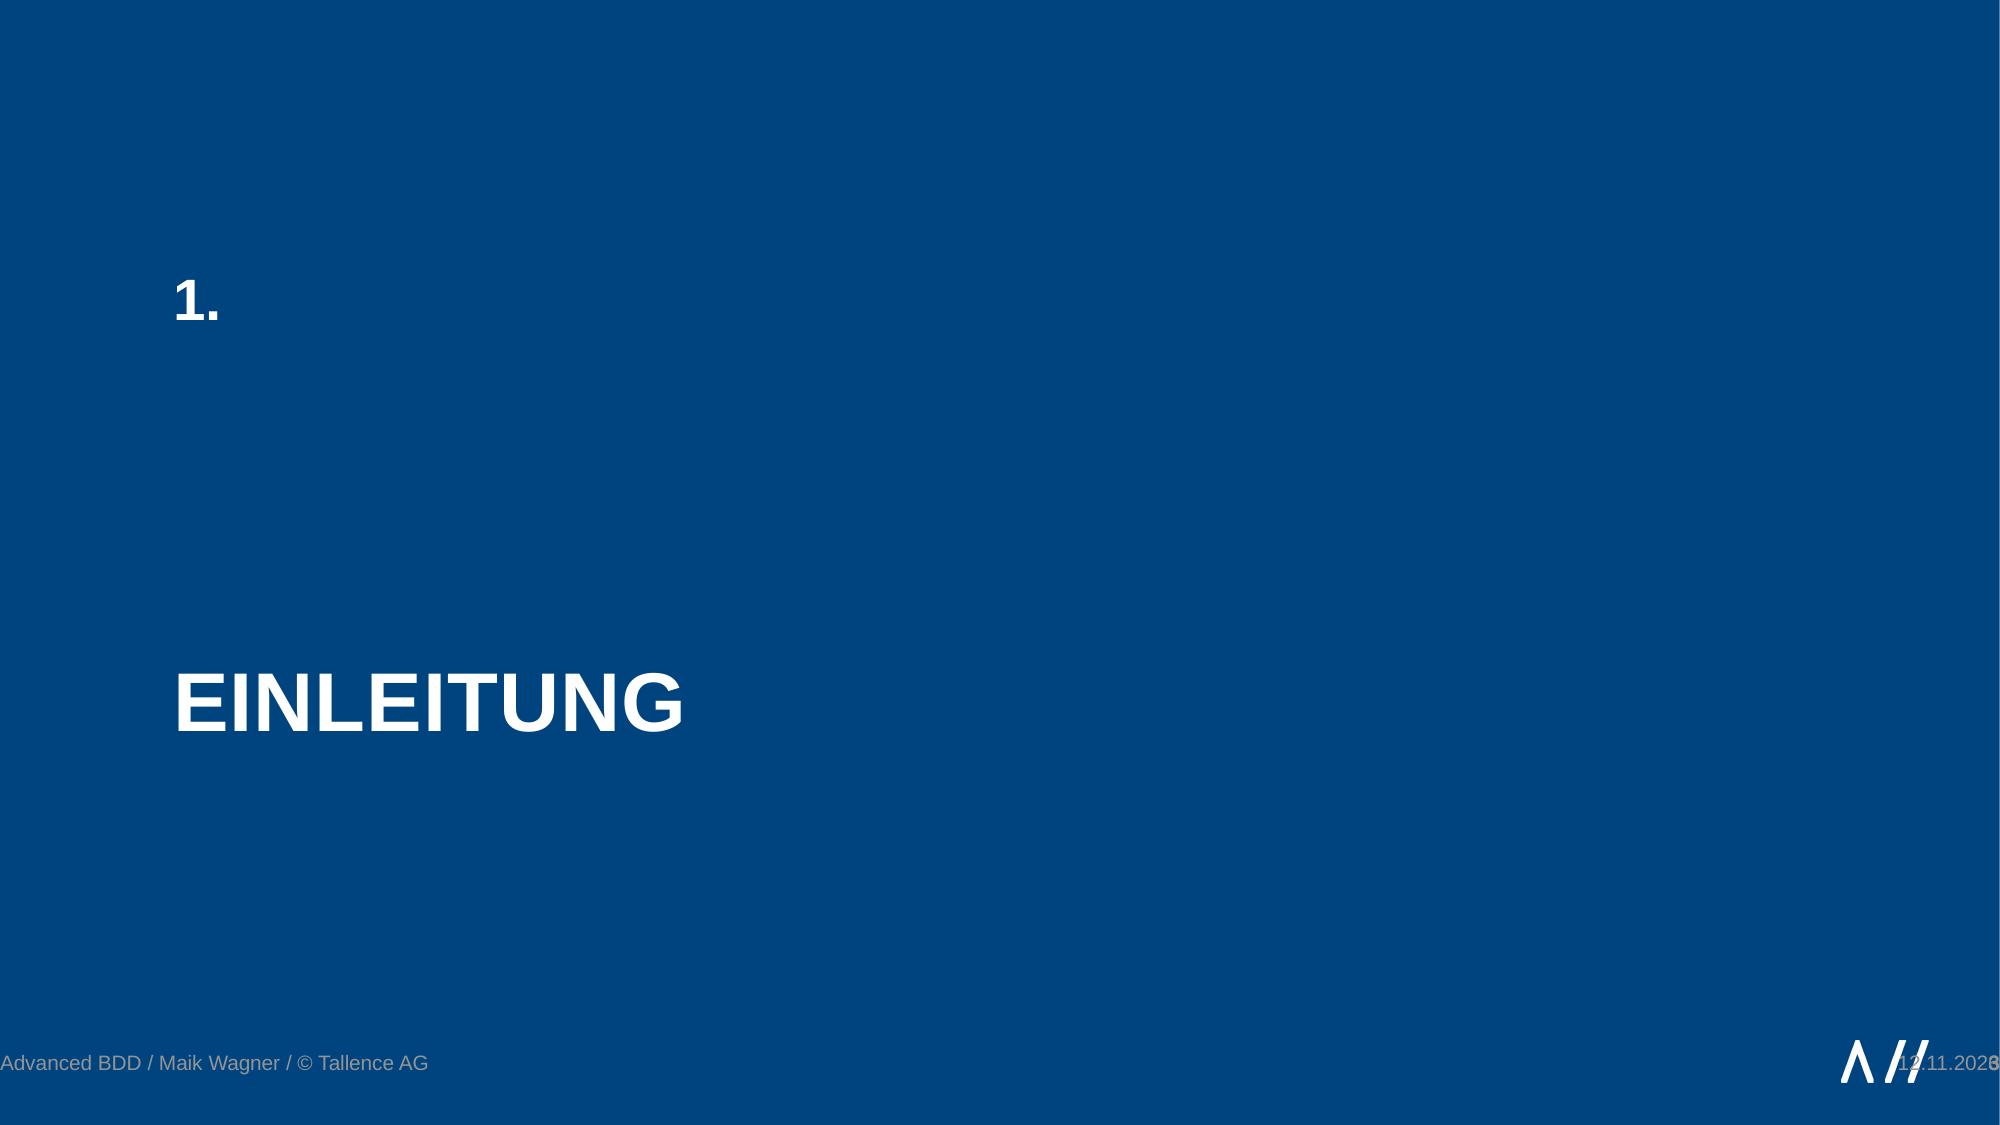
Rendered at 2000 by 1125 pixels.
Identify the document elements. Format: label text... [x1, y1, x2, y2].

list 1. [173, 247, 320, 326]
footer Advanced BDD / Maik Wagner / © Tallence AG [0, 1032, 912, 1092]
slide_number 3 [1953, 1032, 2000, 1092]
title Einleitung [173, 247, 1827, 754]
picture [1841, 1040, 1886, 1083]
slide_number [1886, 1032, 1953, 1092]
